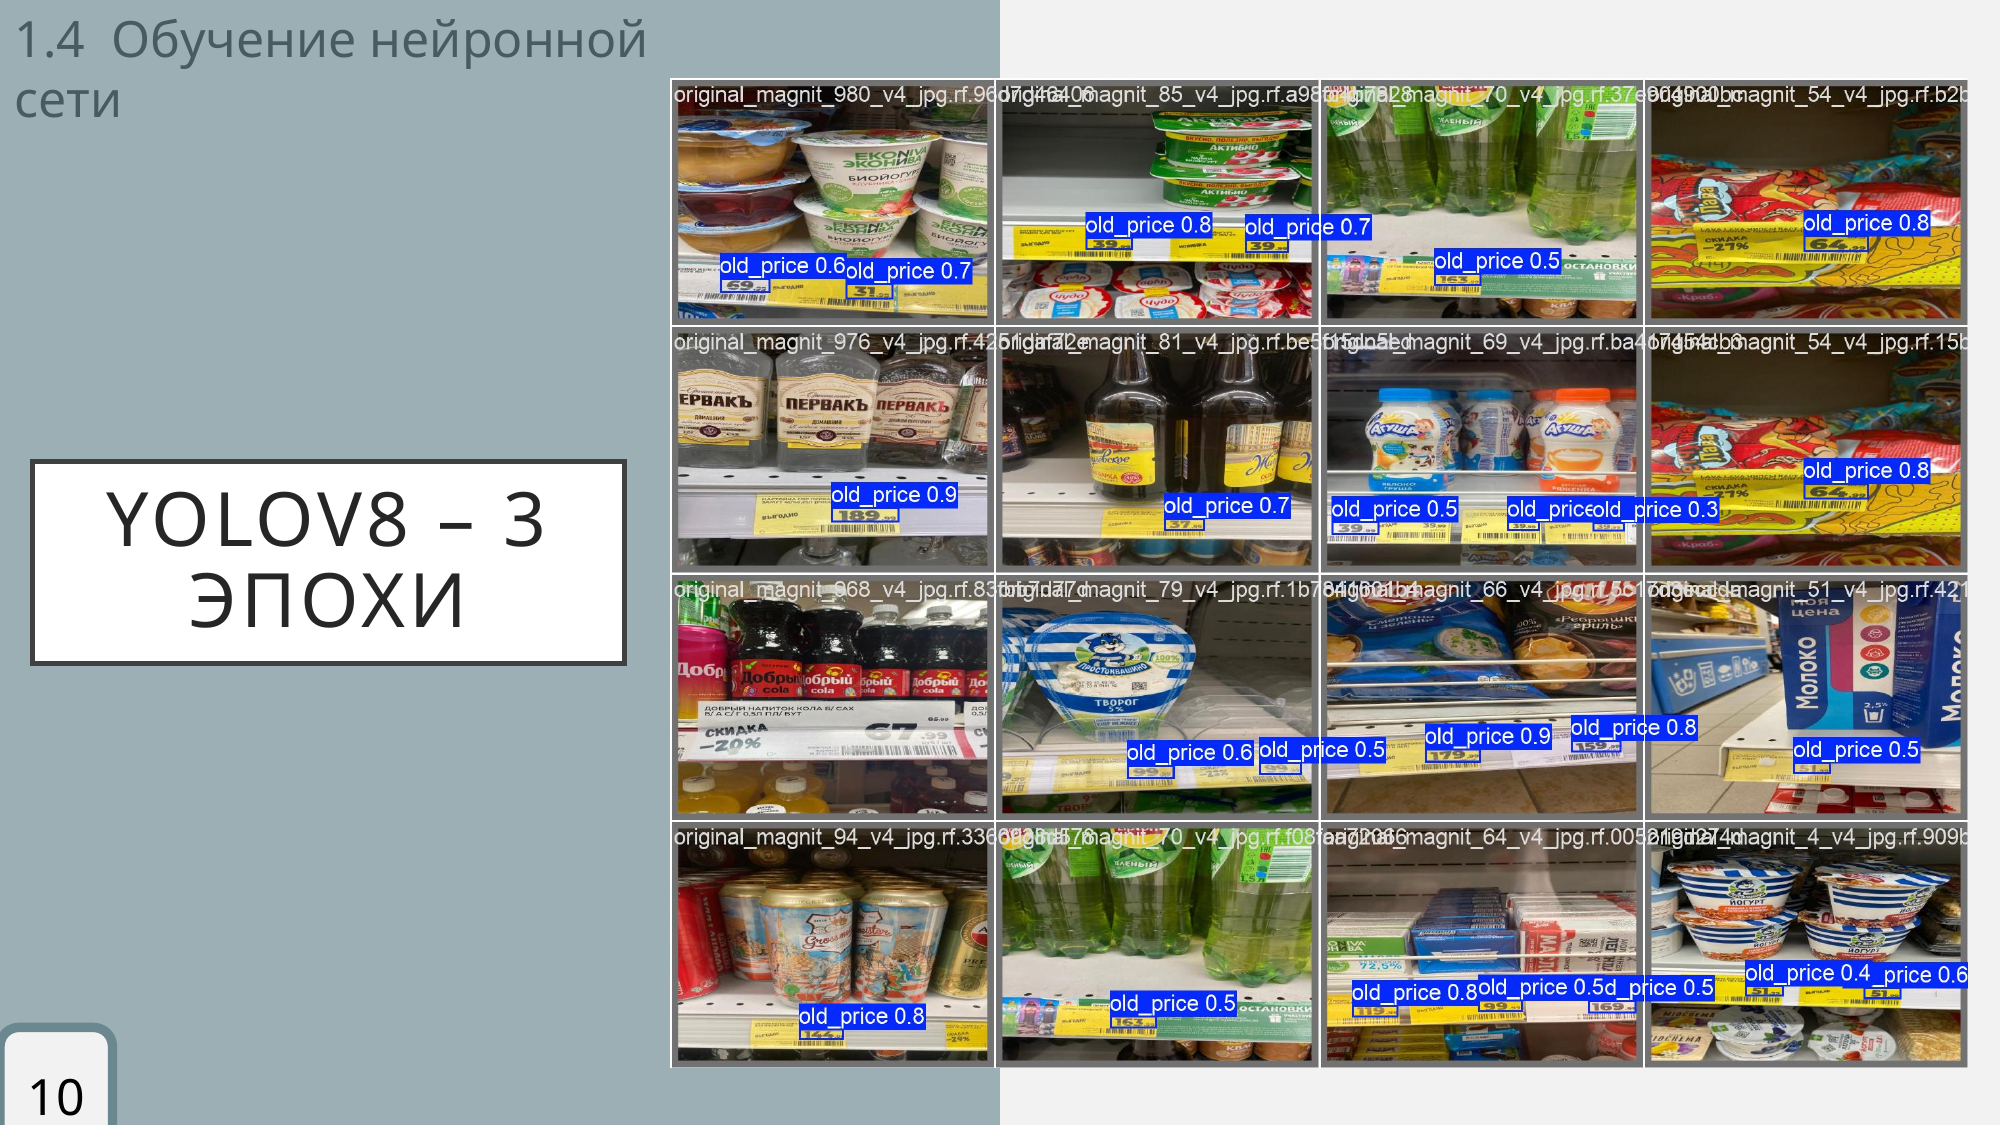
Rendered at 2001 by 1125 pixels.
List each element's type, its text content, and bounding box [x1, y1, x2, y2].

text_box 10 [0, 1026, 114, 1125]
text_box 1.4 Обучение нейронной сети [0, 0, 775, 170]
picture [670, 78, 1968, 1068]
title YOLOv8 – 3 эпохи [30, 459, 627, 666]
